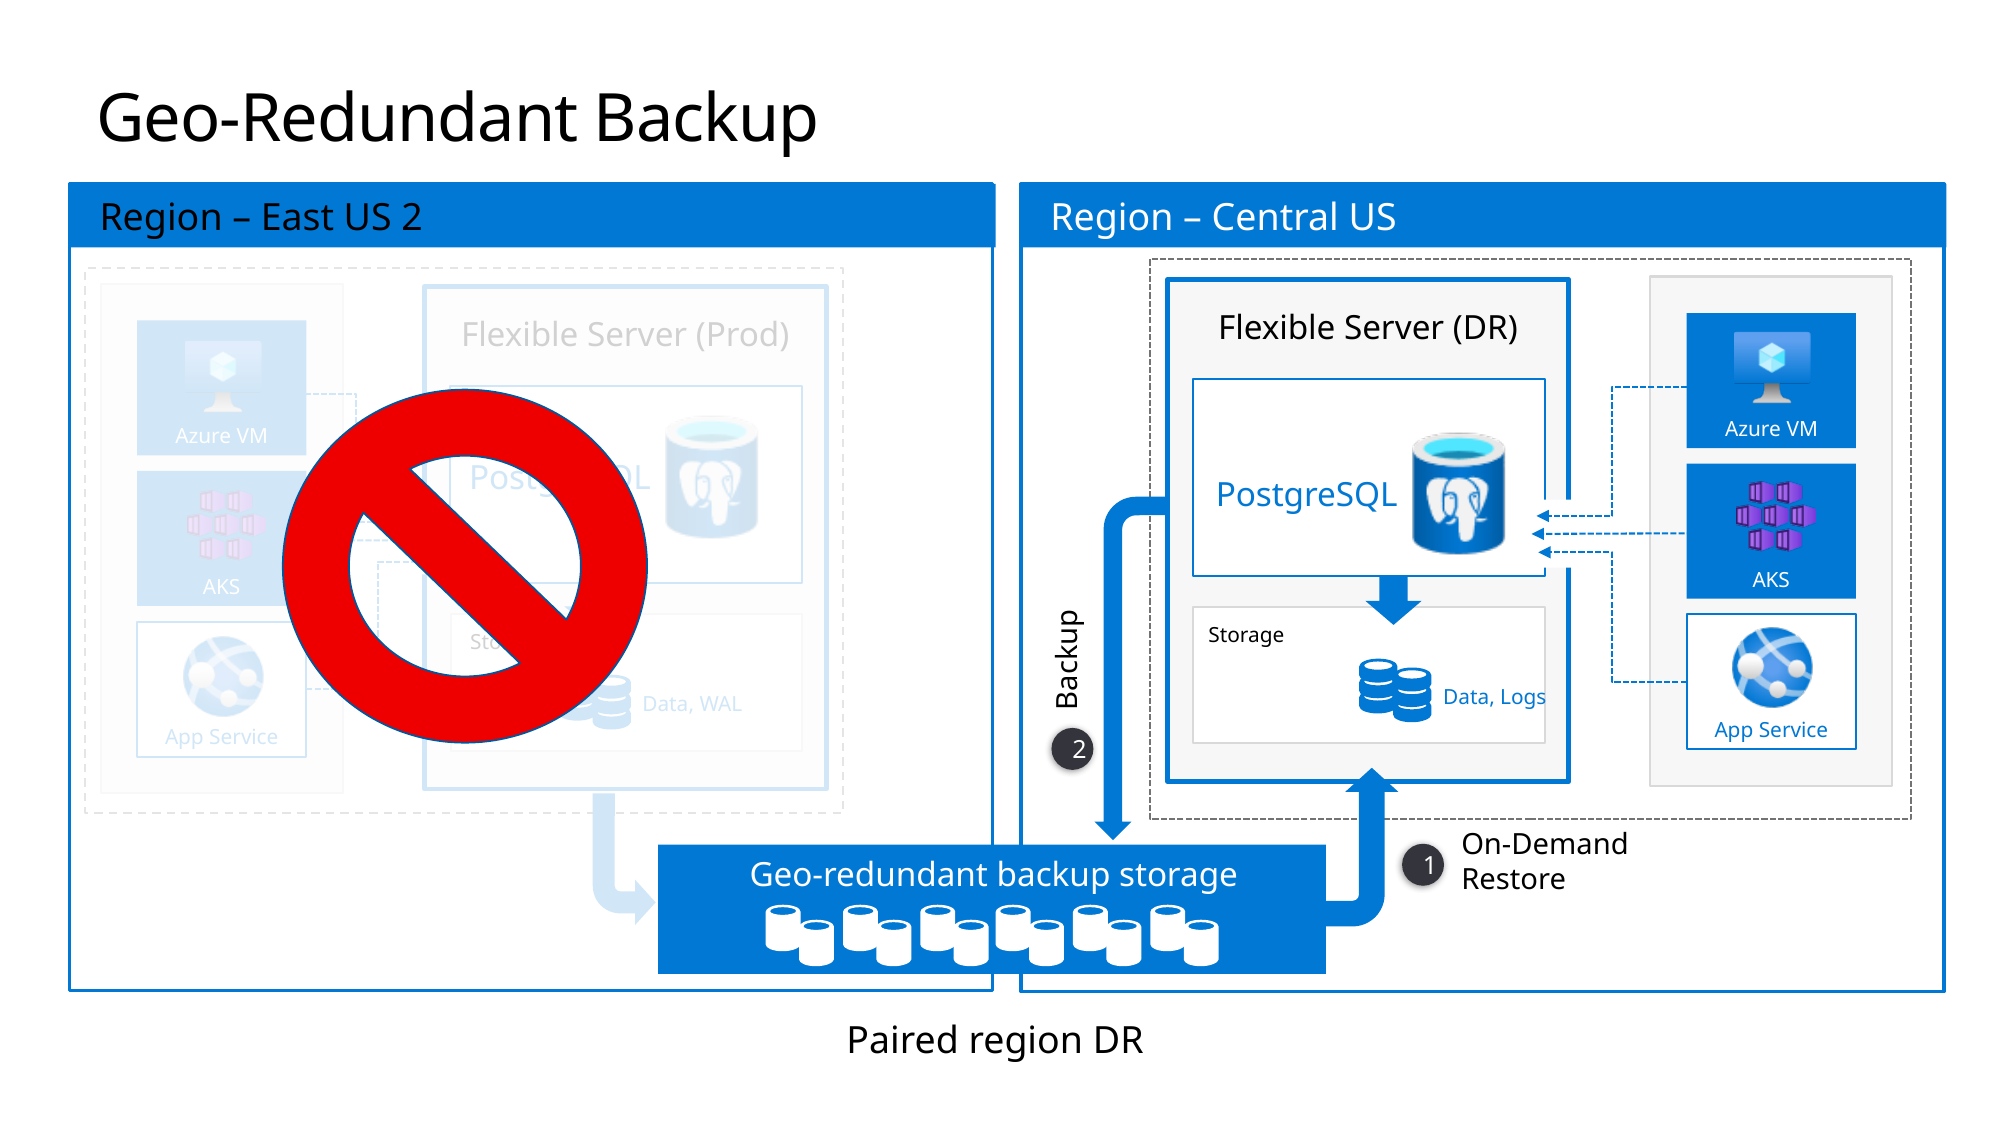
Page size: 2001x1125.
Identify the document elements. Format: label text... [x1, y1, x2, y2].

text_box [69, 183, 1947, 1070]
title Geo-Redundant Backup [96, 75, 1904, 166]
